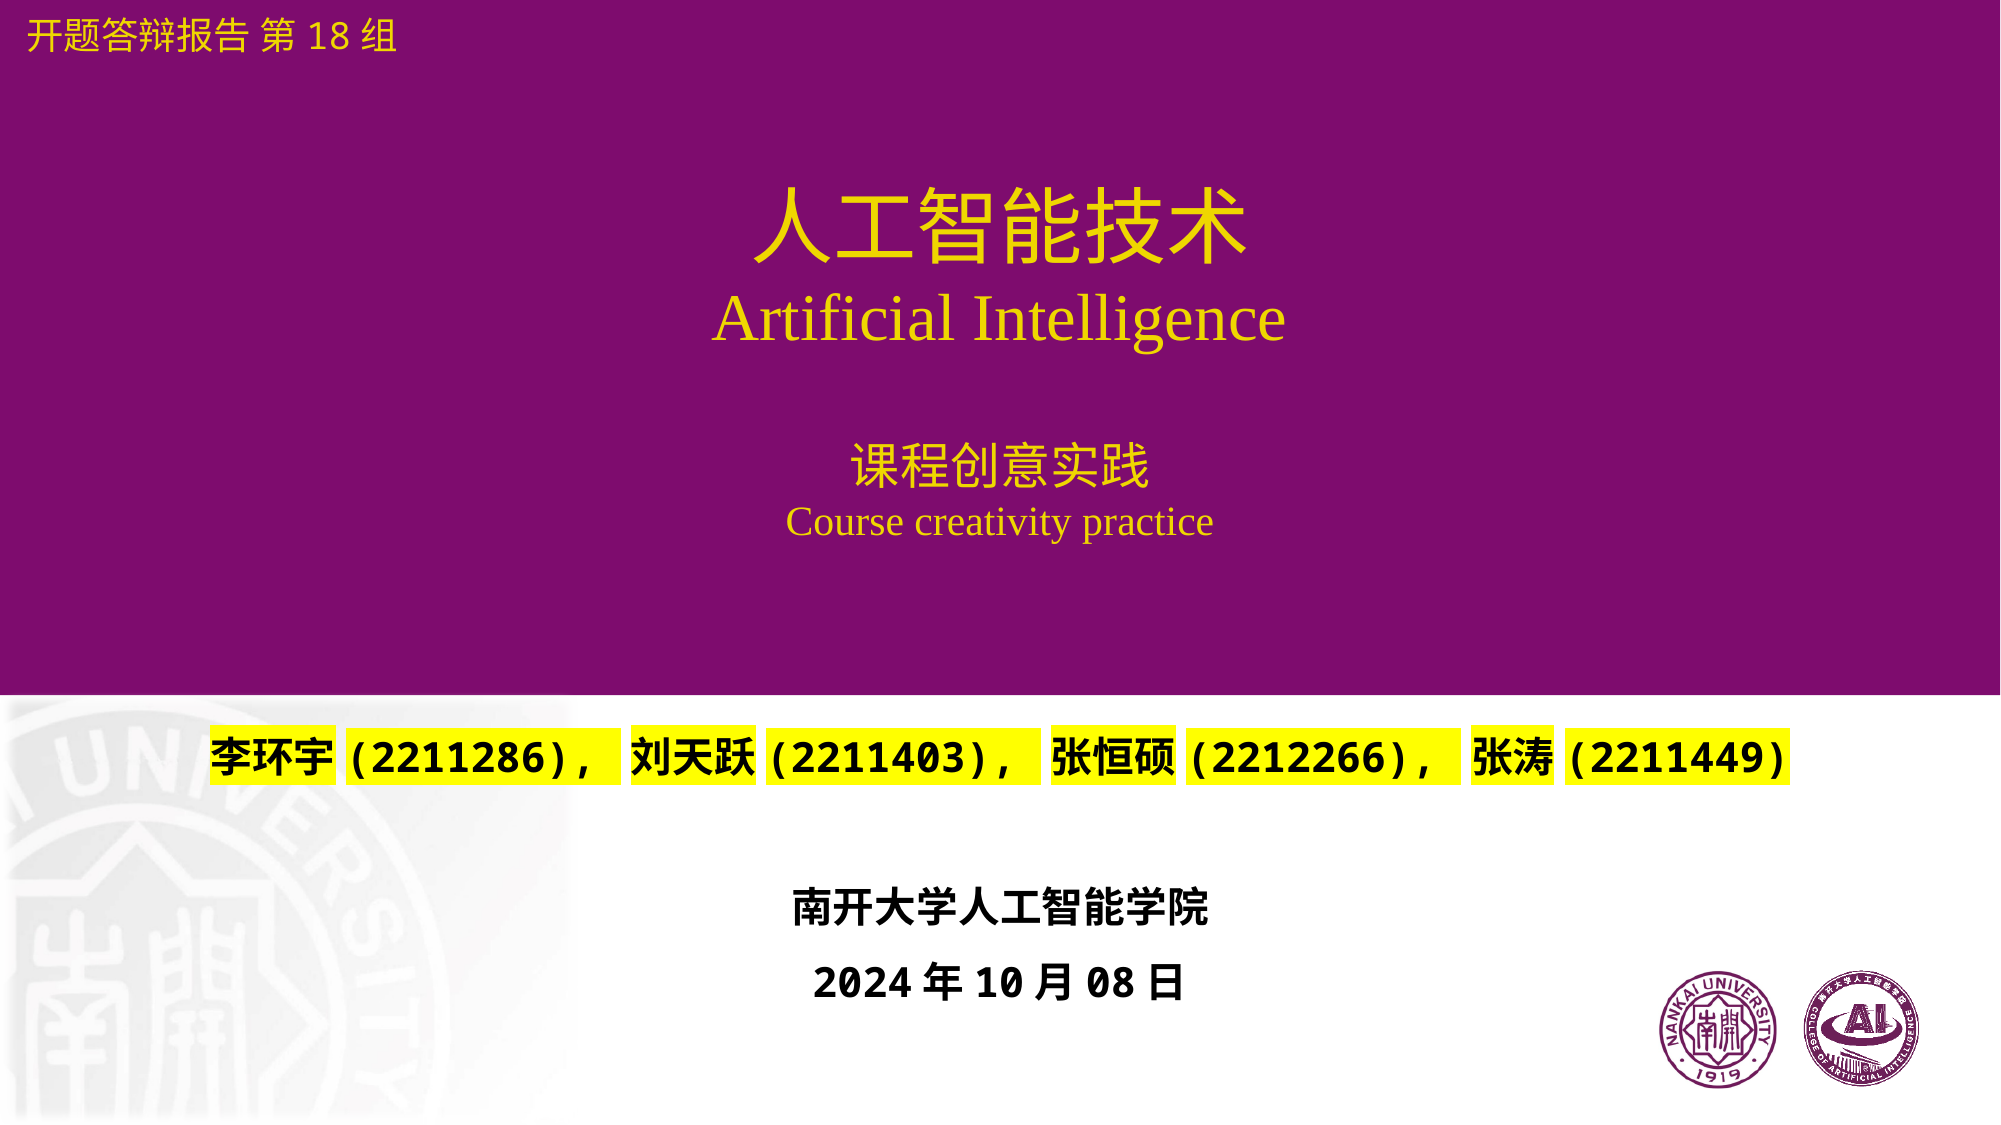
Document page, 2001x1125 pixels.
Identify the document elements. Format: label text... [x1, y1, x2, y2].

text_box 李环宇(2211286), 刘天跃(2211403), 张恒硕(2212266), 张涛(2211449) 南开大学人工智能学院 2024年10月08日 [578, 698, 2000, 1125]
text_box 人工智能技术 Artificial Intelligence 课程创意实践 Course creativity practice [0, 166, 2000, 632]
picture [0, 691, 578, 1125]
text_box 开题答辩报告 第18组 [11, 4, 1012, 65]
